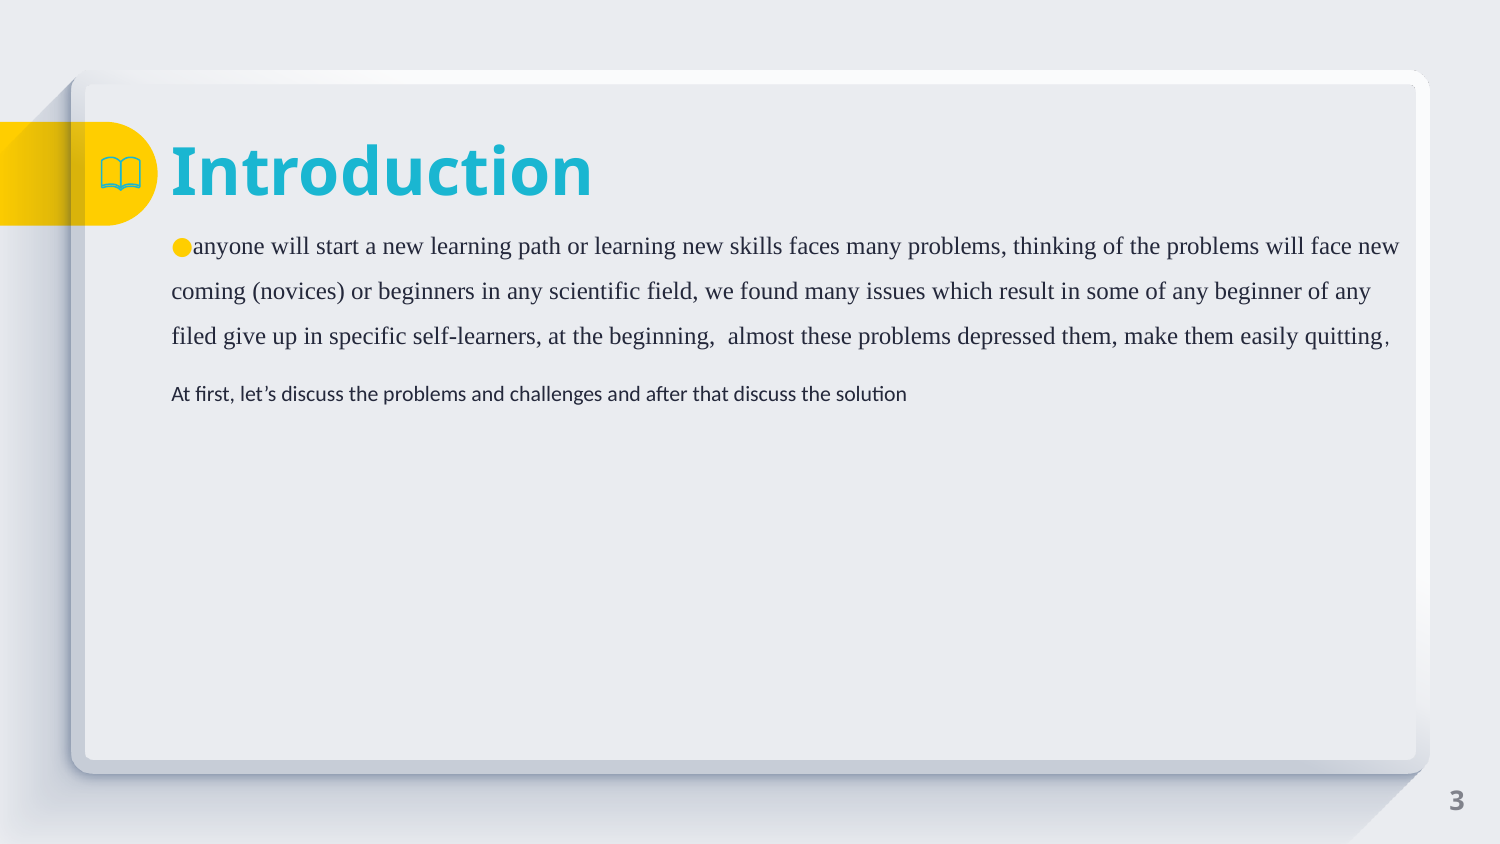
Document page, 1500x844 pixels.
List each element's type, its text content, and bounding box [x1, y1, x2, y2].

picture [0, 0, 1500, 844]
list anyone will start a new learning path or learning new skills faces many problems, thinking of the problems will face new coming (novices) or beginners in any scientific field, we found many issues which result in some of any beginner of any filed give up in specific self-learners, at the beginning, almost these problems depressed them, make them easily quitting, At first, let’s discuss the problems and challenges and after that discuss the solution [171, 214, 1414, 468]
title Introduction [171, 121, 1354, 214]
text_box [101, 157, 141, 191]
slide_number 3 [1414, 759, 1500, 844]
